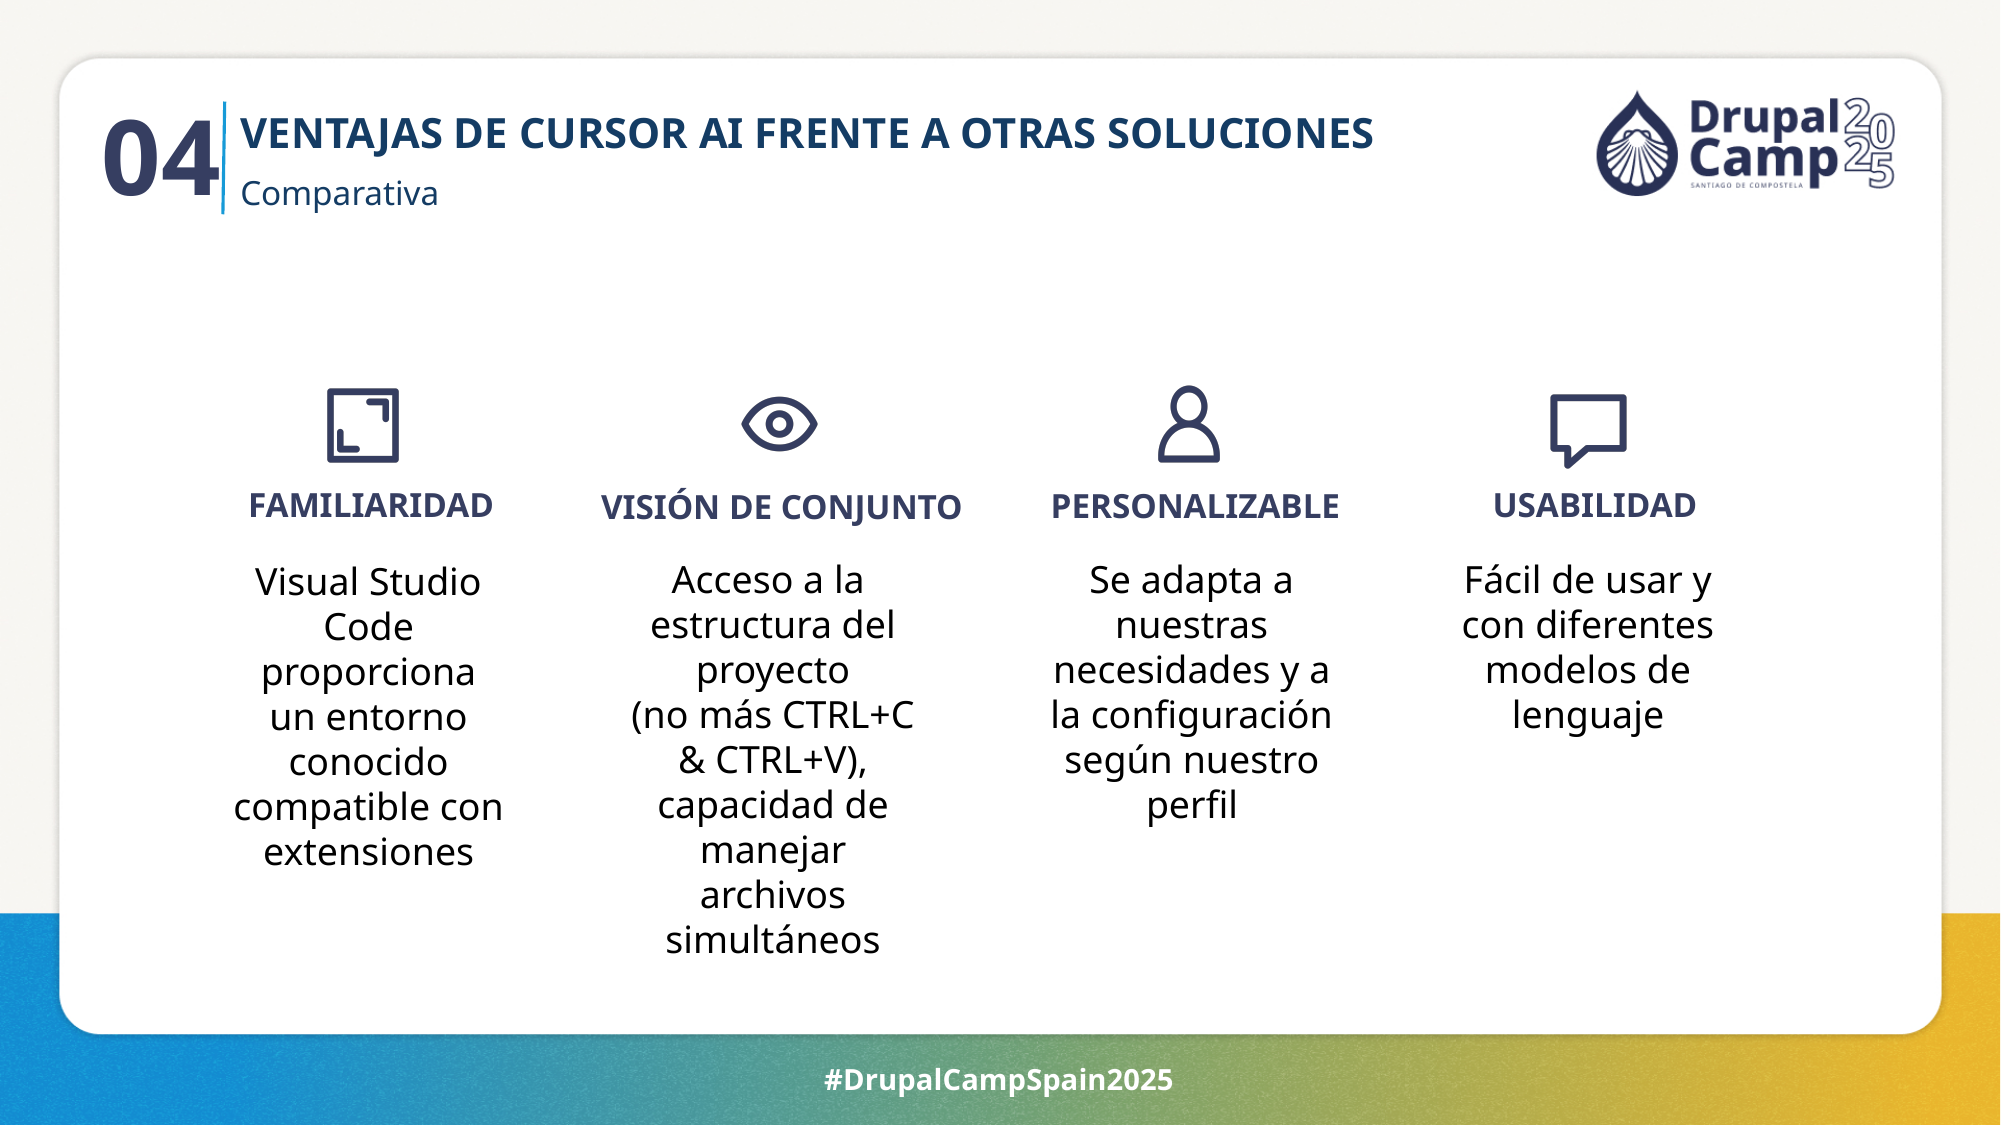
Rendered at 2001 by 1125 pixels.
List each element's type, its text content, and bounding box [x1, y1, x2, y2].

text_box Fácil de usar y con diferentes modelos de lenguaje [1438, 555, 1753, 736]
text_box FAMILIARIDAD [236, 491, 507, 524]
text_box USABILIDAD [1464, 491, 1726, 524]
text_box 04 [86, 83, 237, 224]
picture [0, 0, 2001, 1125]
text_box Visual Studio Code proporciona un entorno conocido compatible con extensiones [232, 557, 520, 873]
text_box Acceso a la estructura del proyecto (no más CTRL+C & CTRL+V), capacidad de manejar archivos simultáneos [624, 556, 937, 962]
text_box Se adapta a nuestras necesidades y a la configuración según nuestro perfil [1040, 555, 1358, 827]
text_box Comparativa [237, 164, 1555, 220]
text_box VISIÓN DE CONJUNTO [590, 494, 974, 527]
text_box #DrupalCampSpain2025 [51, 1053, 1947, 1125]
text_box VENTAJAS DE CURSOR AI FRENTE A OTRAS SOLUCIONES [237, 99, 1511, 164]
text_box PERSONALIZABLE [1033, 493, 1358, 526]
